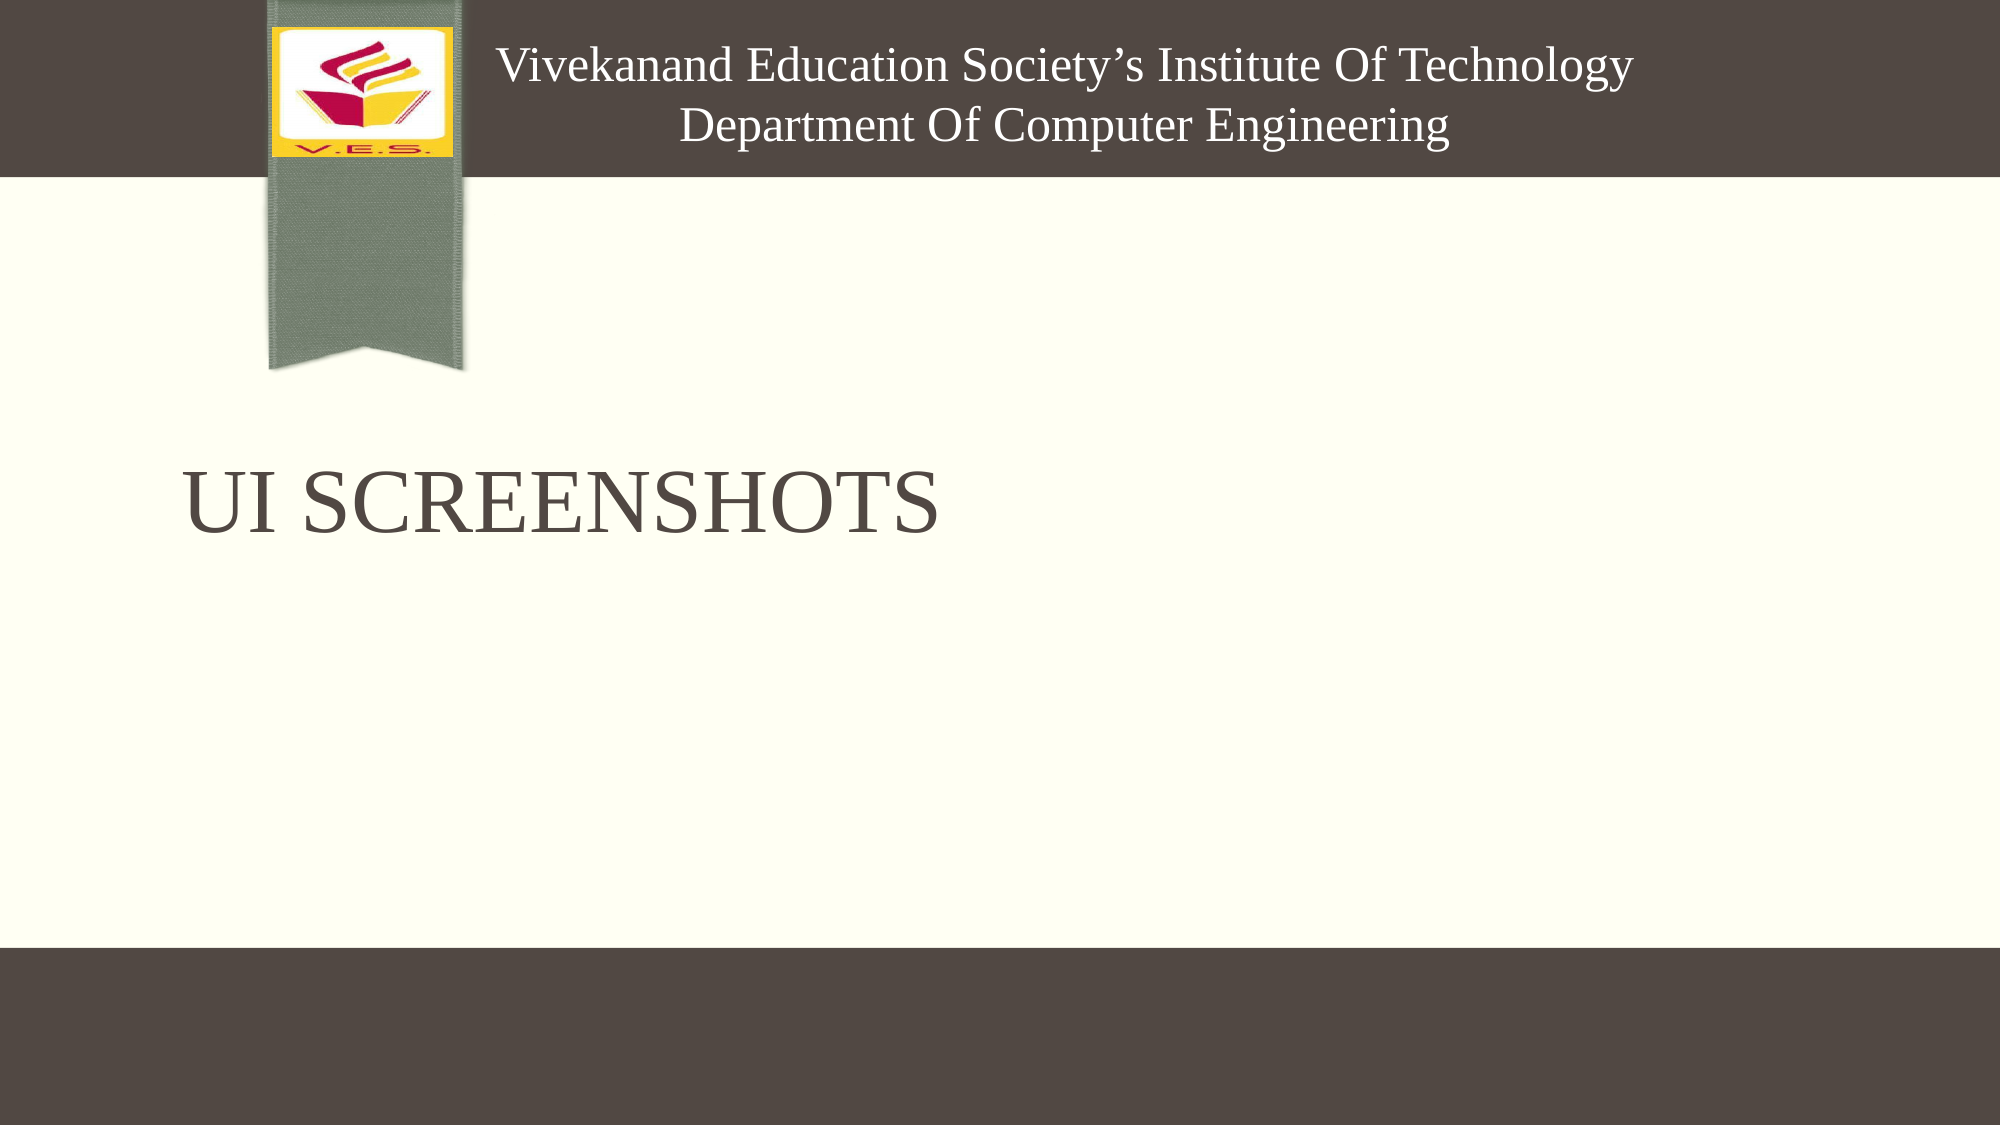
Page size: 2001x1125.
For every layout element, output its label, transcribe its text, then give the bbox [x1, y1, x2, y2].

title UI SCREENSHOTS [181, 376, 1838, 741]
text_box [271, 23, 1655, 161]
picture [217, 0, 504, 376]
